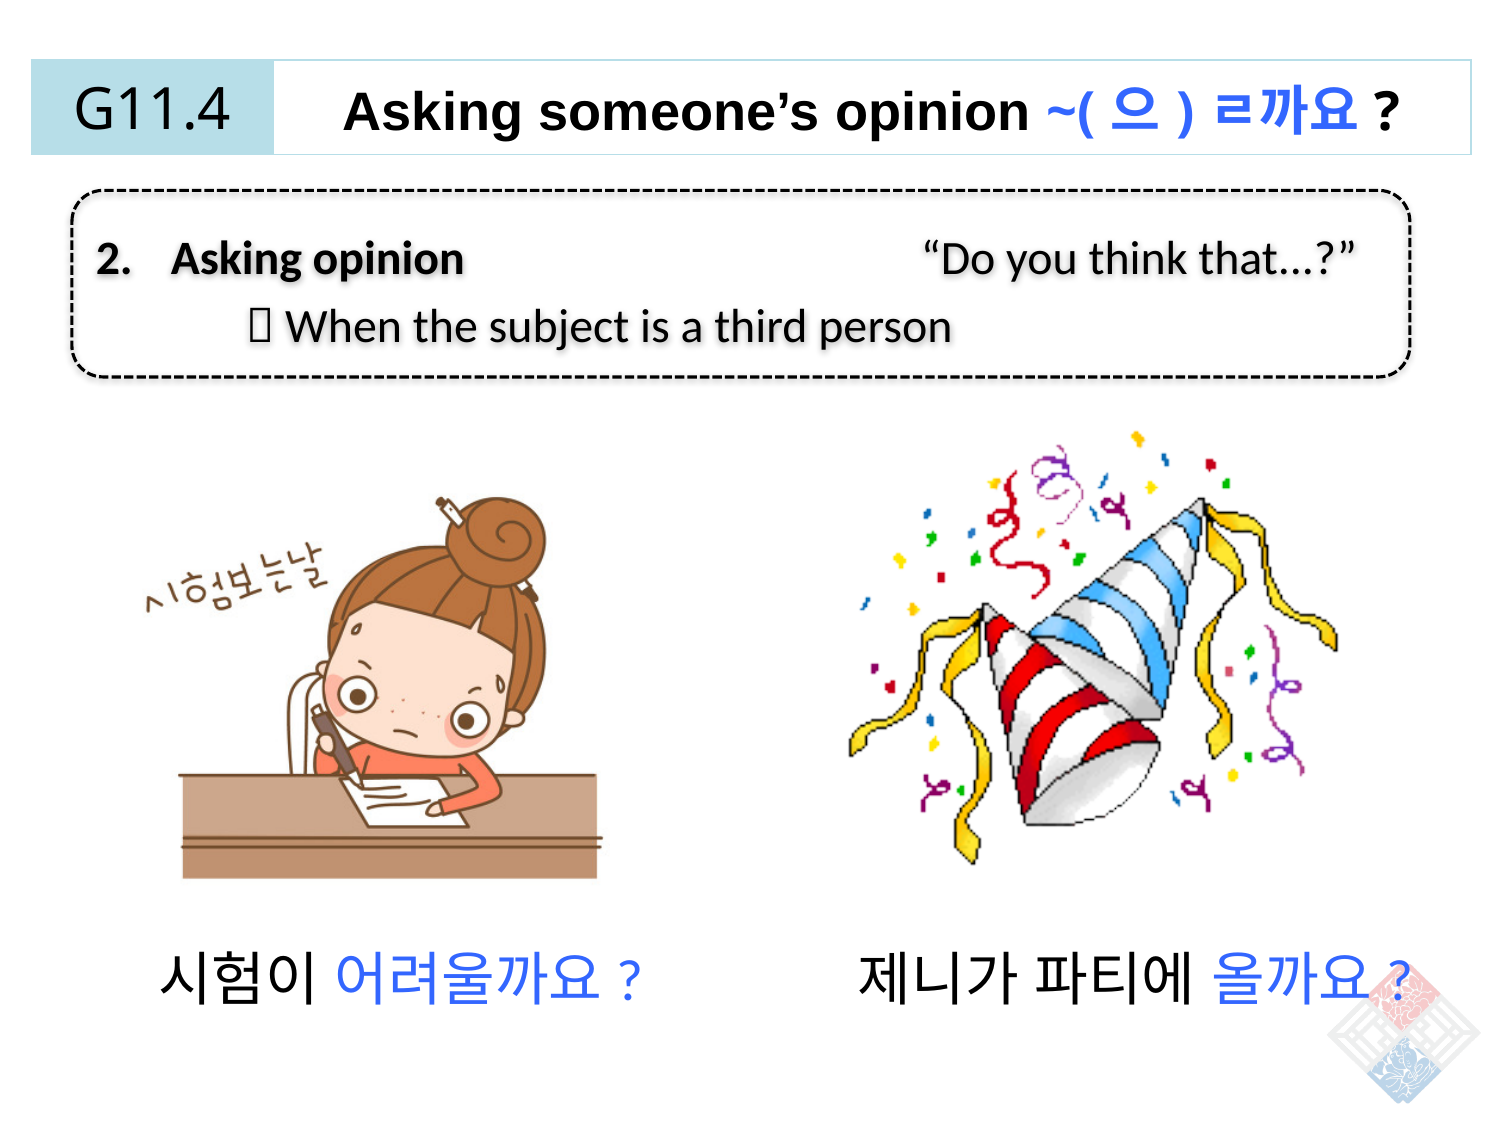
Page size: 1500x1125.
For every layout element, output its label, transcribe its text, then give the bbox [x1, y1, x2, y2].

picture [133, 484, 610, 892]
table_header Asking someone’s opinion ~(으)ㄹ까요? [274, 61, 1470, 154]
text_box Asking opinion “Do you think that...?”  When the subject is a third person [71, 189, 1411, 378]
picture [819, 404, 1375, 892]
table_header G11.4 [32, 61, 272, 154]
text_box 제니가 파티에 올까요? [843, 934, 1428, 1020]
text_box 시험이 어려울까요? [143, 934, 658, 1020]
